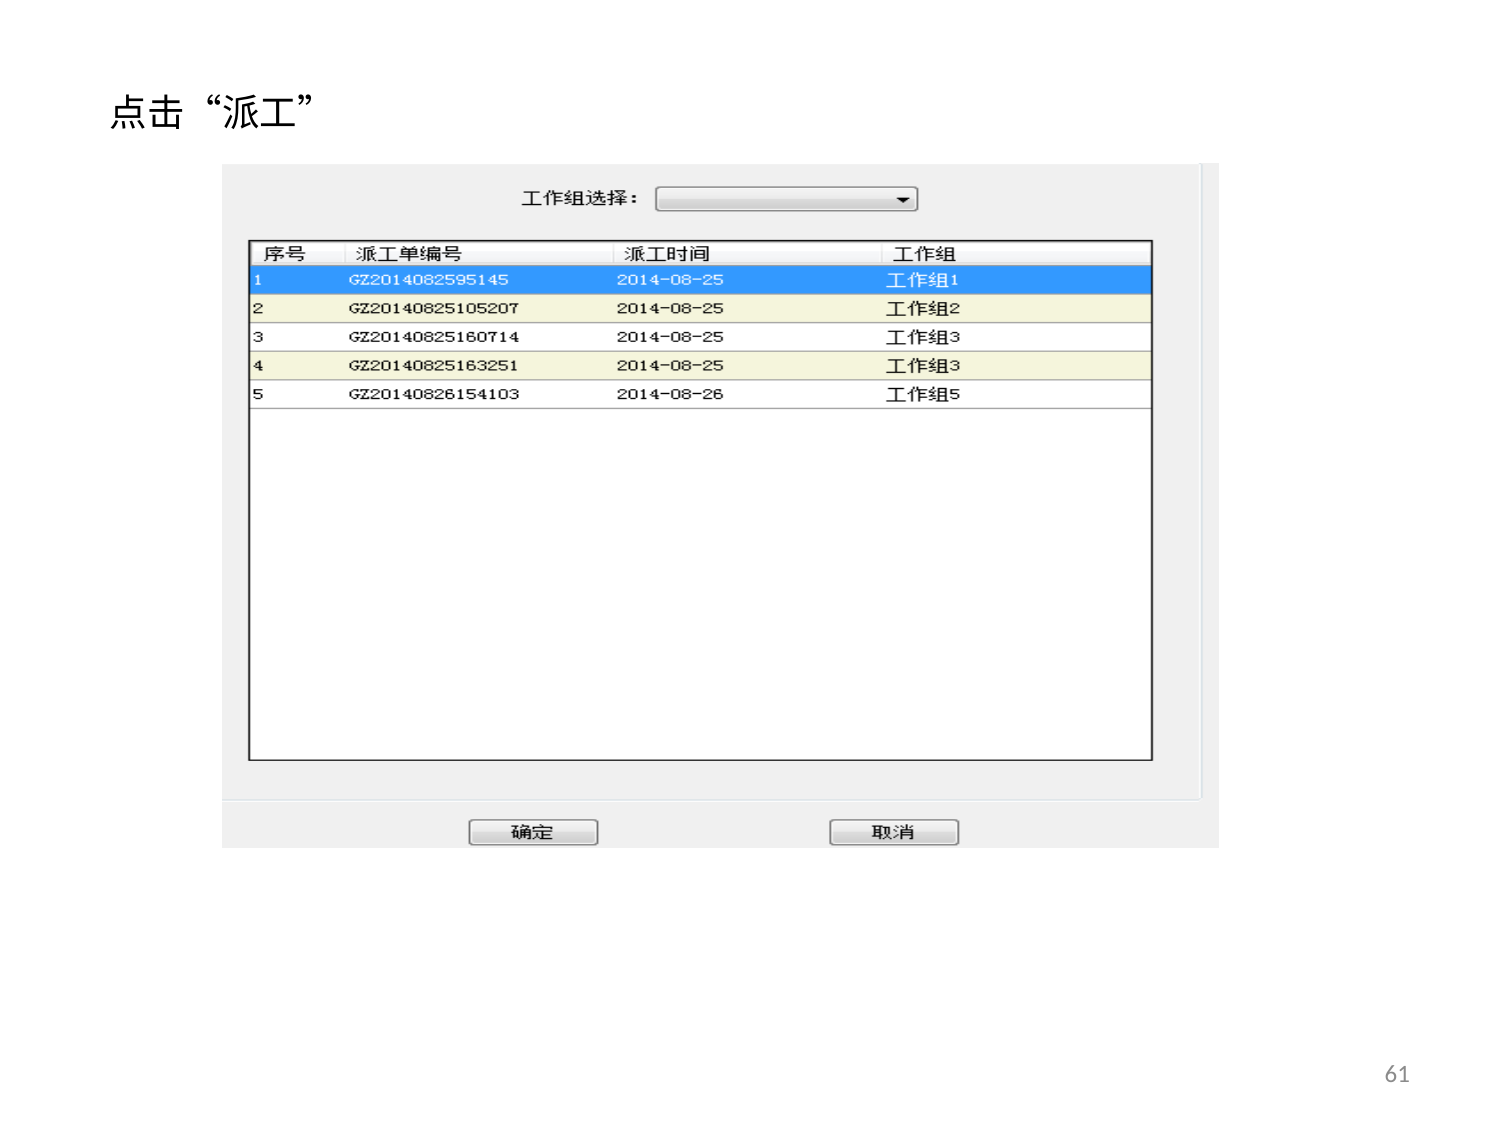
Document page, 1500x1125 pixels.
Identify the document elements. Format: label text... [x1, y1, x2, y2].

text_box 点击“派工” [95, 81, 350, 142]
slide_number 61 [1074, 1042, 1425, 1103]
picture [222, 163, 1219, 848]
